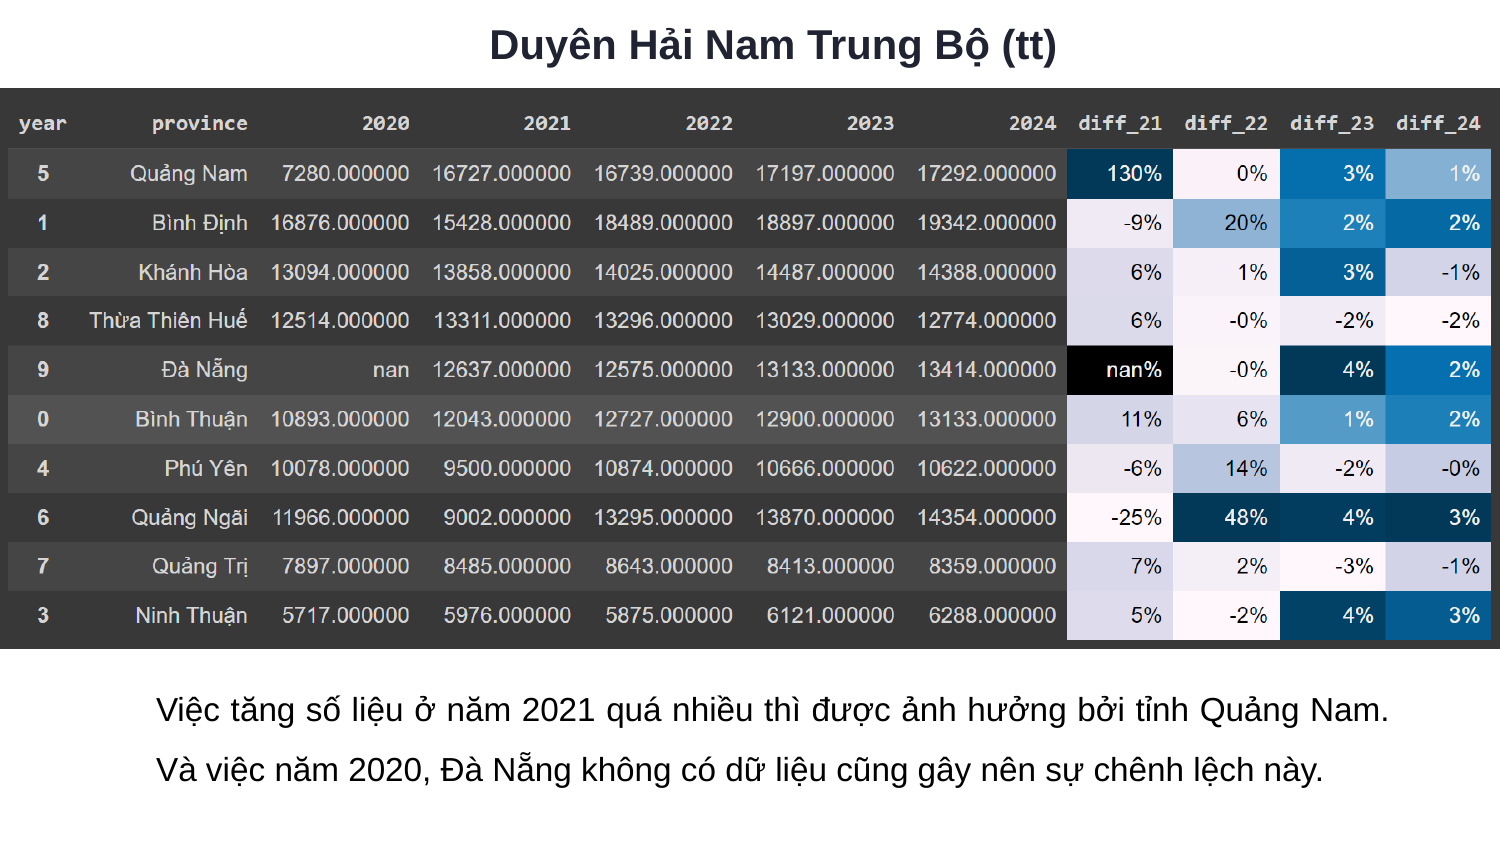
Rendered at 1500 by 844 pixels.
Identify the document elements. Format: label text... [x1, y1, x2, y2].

text_box Duyên Hải Nam Trung Bộ (tt) [398, 10, 1149, 76]
picture [0, 88, 1500, 649]
text_box Việc tăng số liệu ở năm 2021 quá nhiều thì được ảnh hưởng bởi tỉnh Quảng Nam. Và việc năm 2020, Đà Nẵng không có dữ liệu cũng gây nên sự chênh lệch này. [141, 661, 1407, 796]
